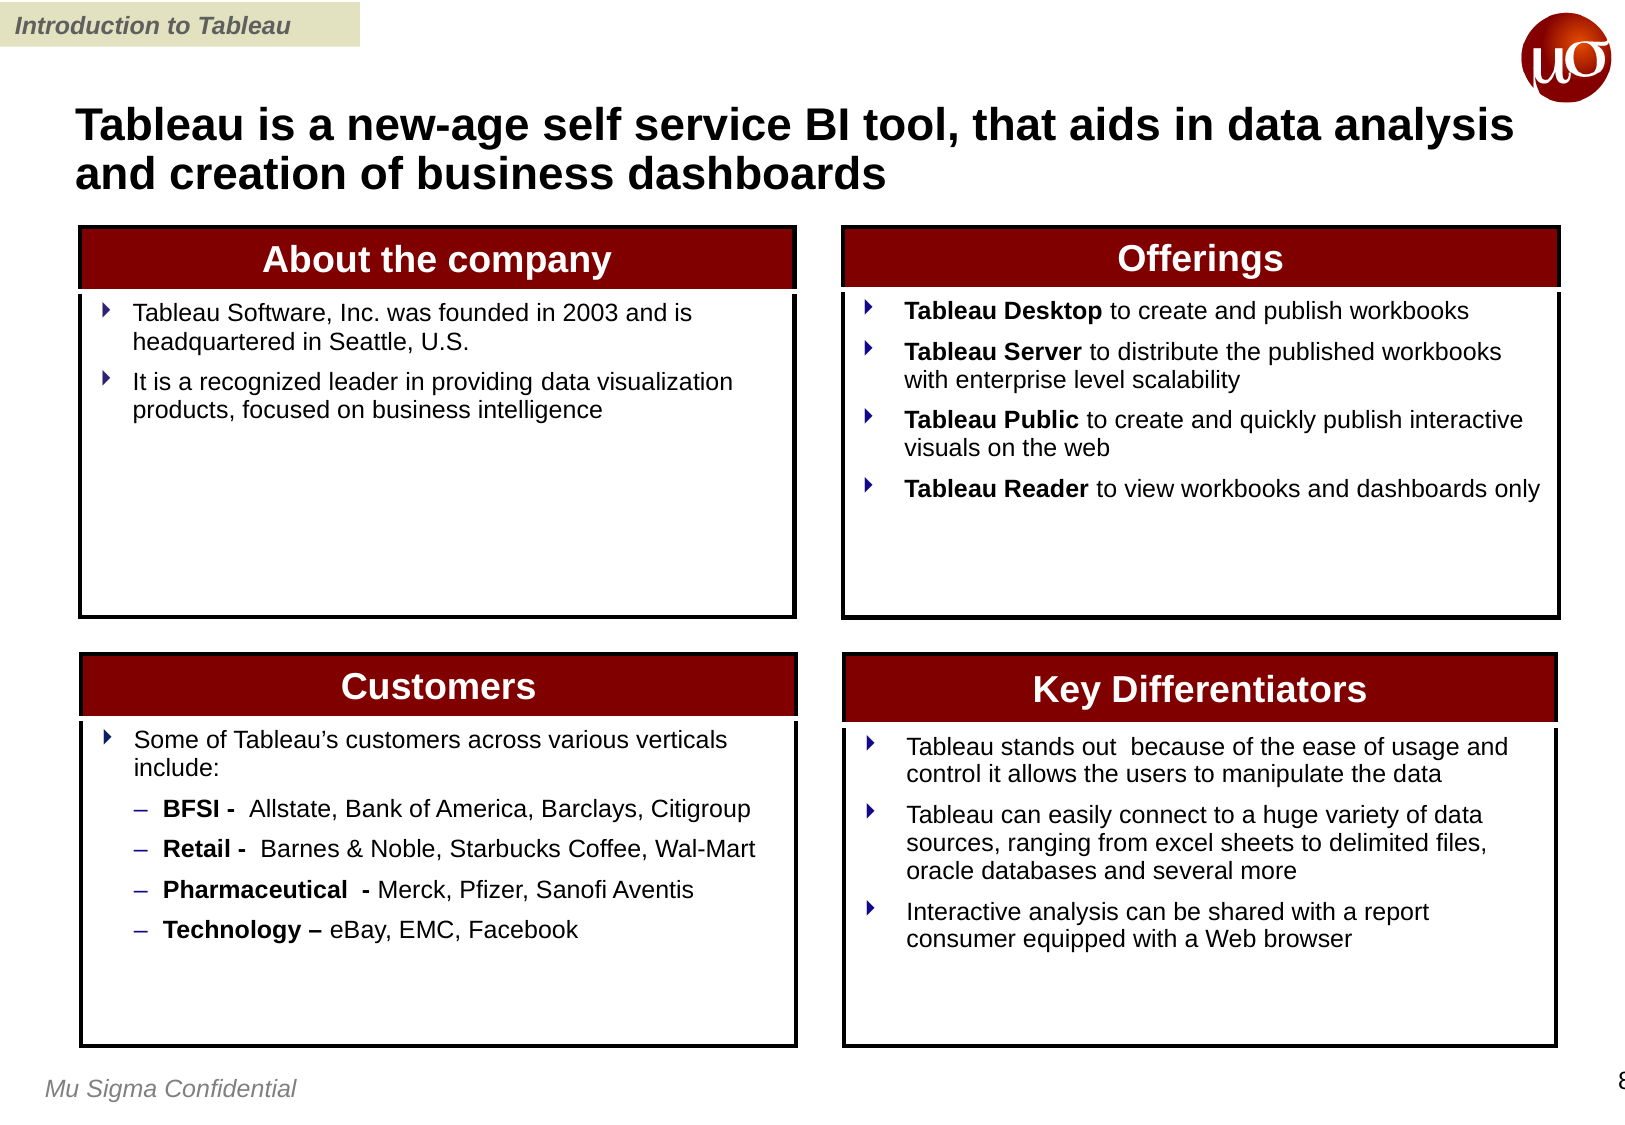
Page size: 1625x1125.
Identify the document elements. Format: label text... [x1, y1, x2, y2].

table_cell Tableau Software, Inc. was founded in 2003 and is headquartered in Seattle, U.S. It is a recognized leader in providing data visualization products, focused on business intelligence [82, 294, 792, 615]
table_header About the company [82, 229, 792, 289]
text_box Introduction to Tableau [0, 2, 360, 47]
table_cell Tableau stands out because of the ease of usage and control it allows the users to manipulate the data Tableau can easily connect to a huge variety of data sources, ranging from excel sheets to delimited files, oracle databases and several more Interactive analysis can be shared with a report consumer equipped with a Web browser [846, 728, 1554, 1044]
title Tableau is a new-age self service BI tool, that aids in data analysis and creation of business dashboards [74, 62, 1550, 201]
table_header Key Differentiators [846, 656, 1554, 722]
picture [1516, 12, 1615, 103]
table_cell Some of Tableau’s customers across various verticals include: BFSI - Allstate, Bank of America, Barclays, Citigroup Retail - Barnes & Noble, Starbucks Coffee, Wal-Mart Pharmaceutical - Merck, Pfizer, Sanofi Aventis Technology – eBay, EMC, Facebook [83, 721, 794, 1044]
table_cell Tableau Desktop to create and publish workbooks Tableau Server to distribute the published workbooks with enterprise level scalability Tableau Public to create and quickly publish interactive visuals on the web Tableau Reader to view workbooks and dashboards only [845, 292, 1557, 615]
table_header Customers [83, 656, 794, 716]
table_header Offerings [845, 229, 1557, 287]
